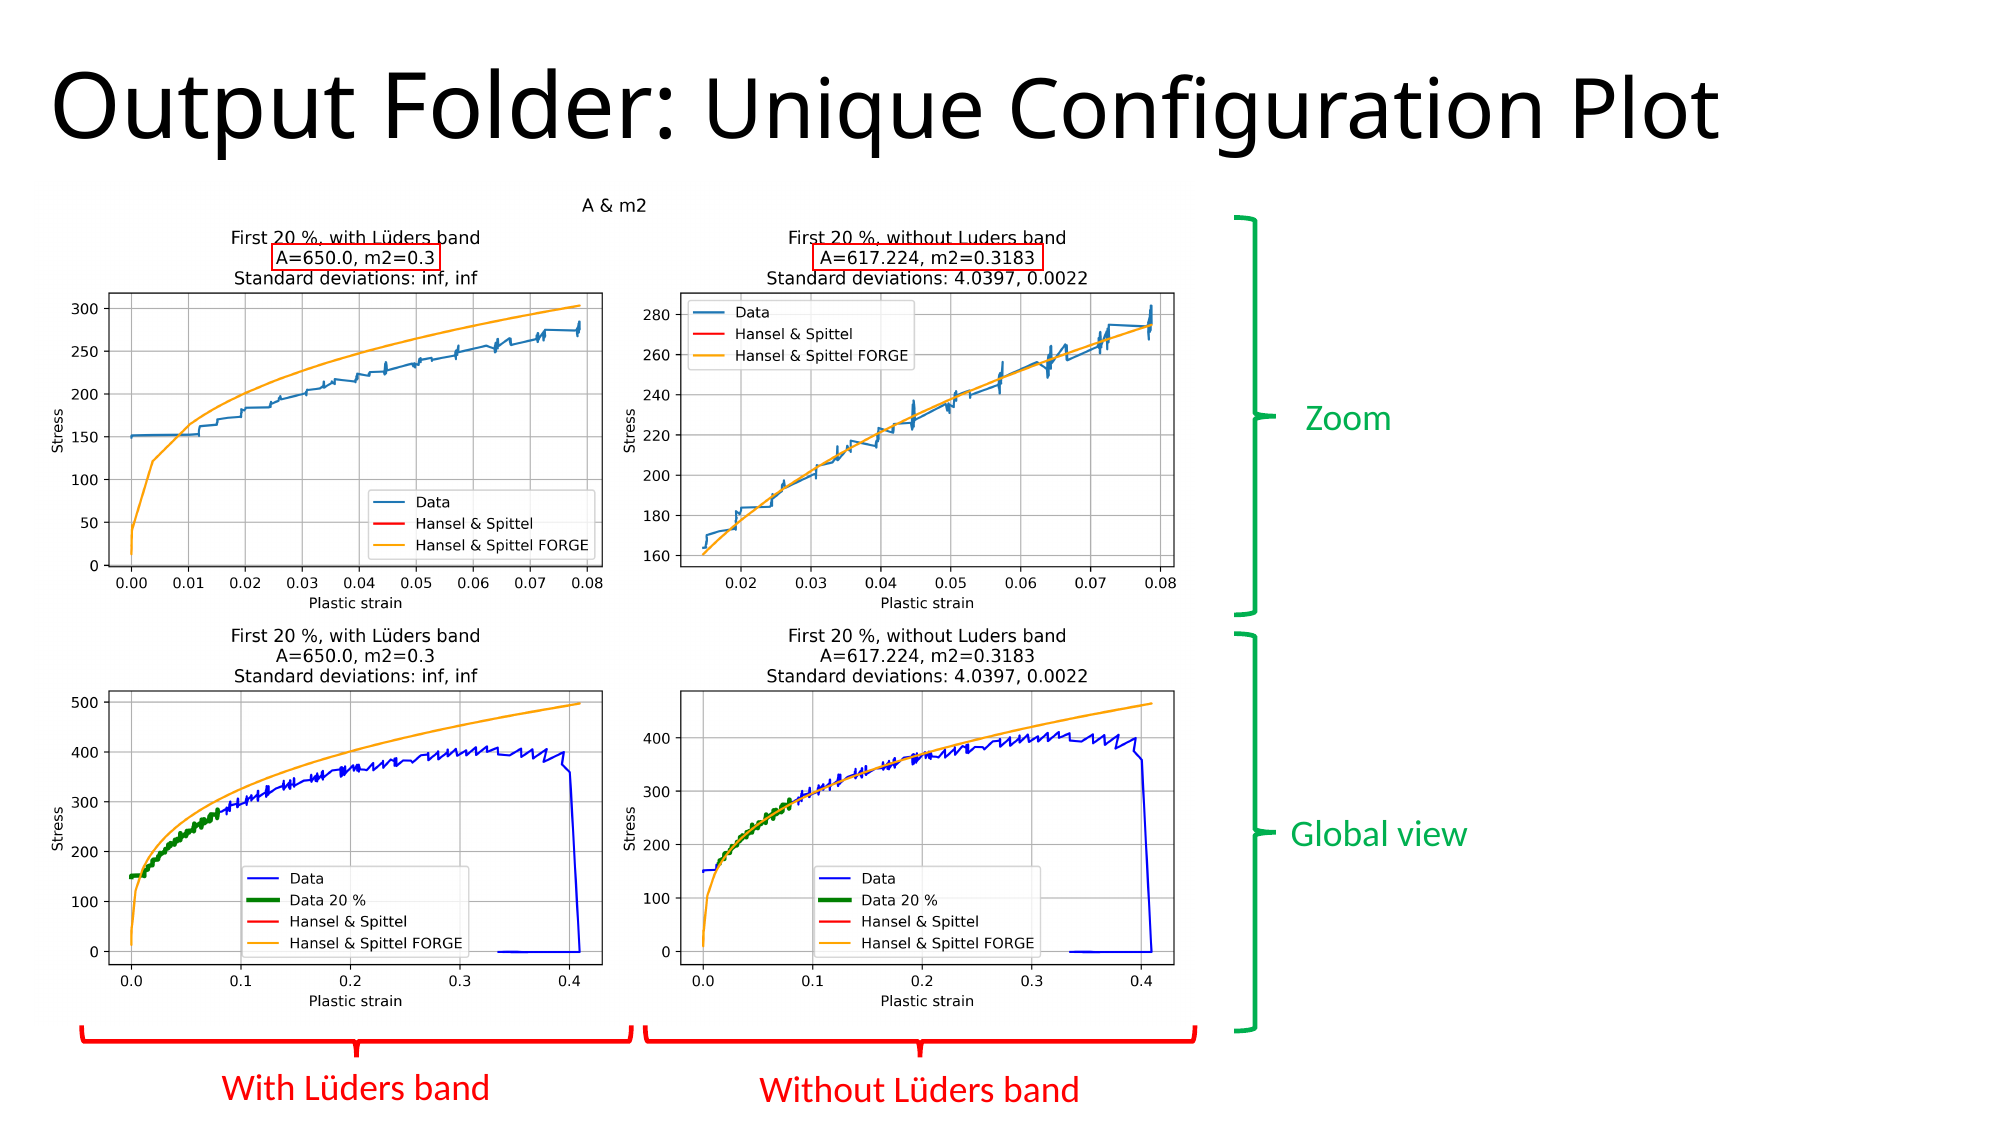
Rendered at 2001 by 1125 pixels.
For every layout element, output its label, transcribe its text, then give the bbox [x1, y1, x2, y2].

text_box [1234, 216, 1276, 616]
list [34, 181, 1195, 1026]
text_box [644, 1025, 1196, 1057]
text_box Zoom [1290, 385, 1664, 446]
text_box With Lüders band [170, 1055, 543, 1116]
text_box [81, 1026, 632, 1055]
title Output Folder: Unique Configuration Plot [34, 0, 1760, 218]
text_box Global view [1275, 801, 1649, 862]
text_box Without Lüders band [733, 1057, 1107, 1118]
text_box [1234, 633, 1275, 1032]
